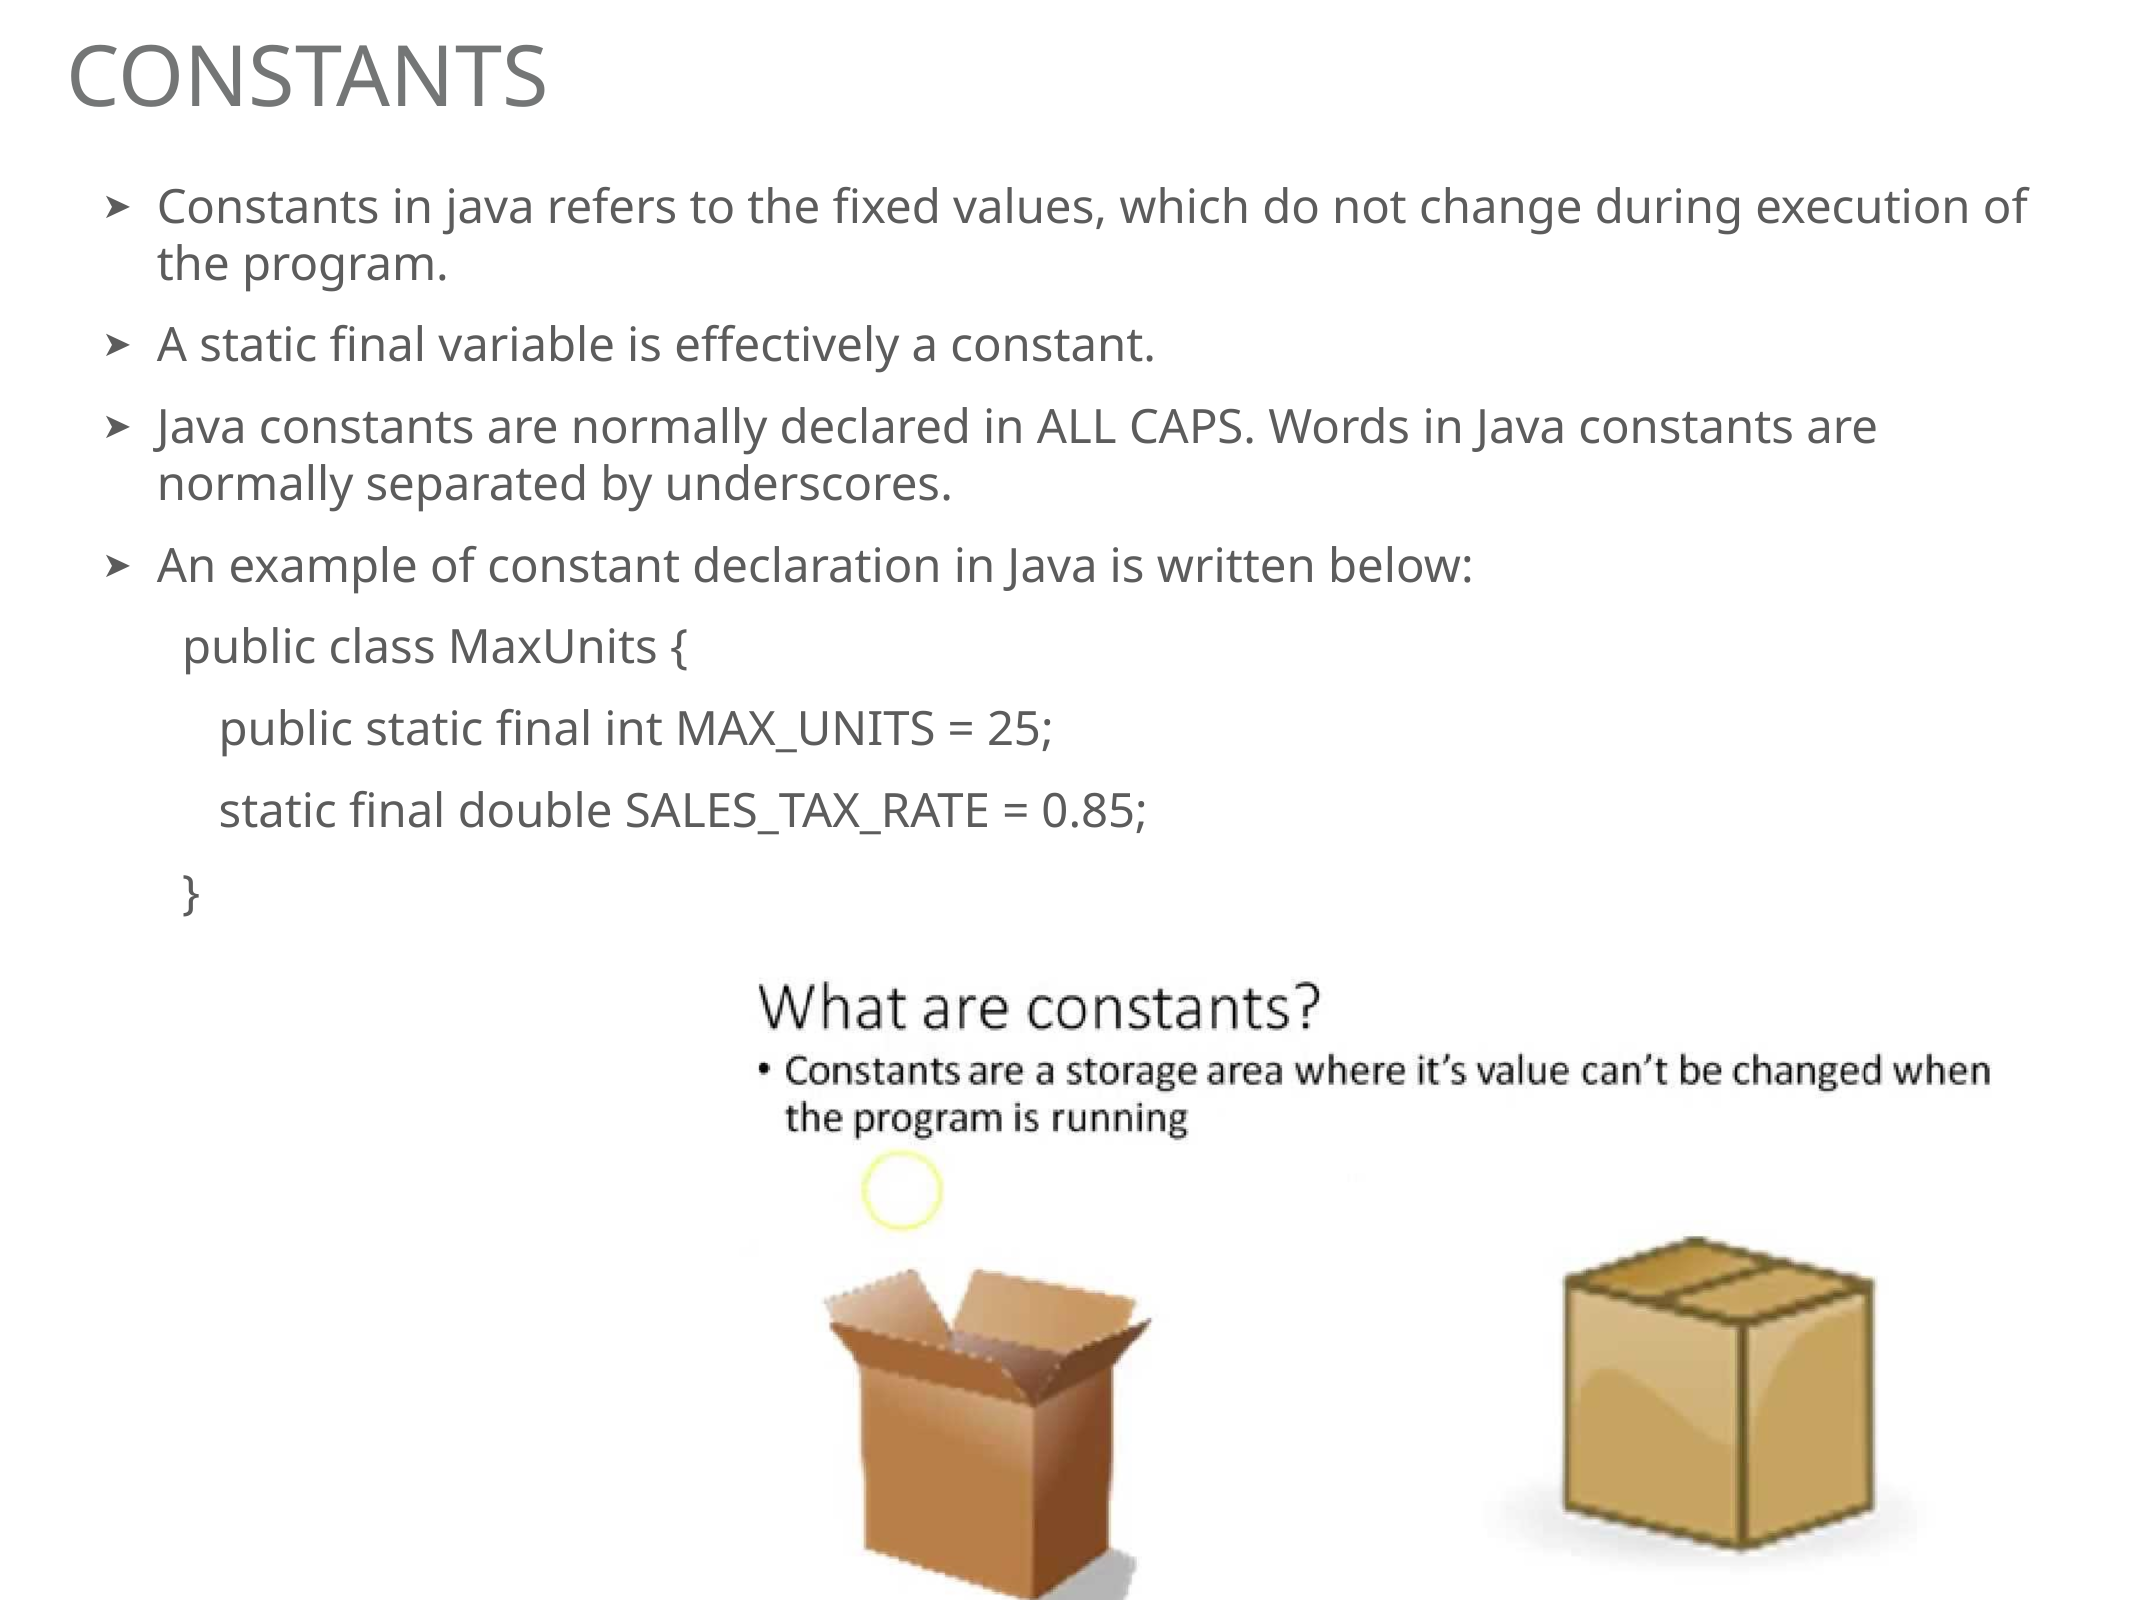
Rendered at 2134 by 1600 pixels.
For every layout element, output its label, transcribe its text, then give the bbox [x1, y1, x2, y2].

title constants [57, 13, 2005, 133]
picture [738, 946, 2050, 1600]
list Constants in java refers to the fixed values, which do not change during execution of the program. A static final variable is effectively a constant. Java constants are normally declared in ALL CAPS. Words in Java constants are normally separated by underscores. An example of constant declaration in Java is written below: public class MaxUnits { public static final int MAX_UNITS = 25; static final double SALES_TAX_RATE = 0.85; } [93, 167, 2041, 1115]
